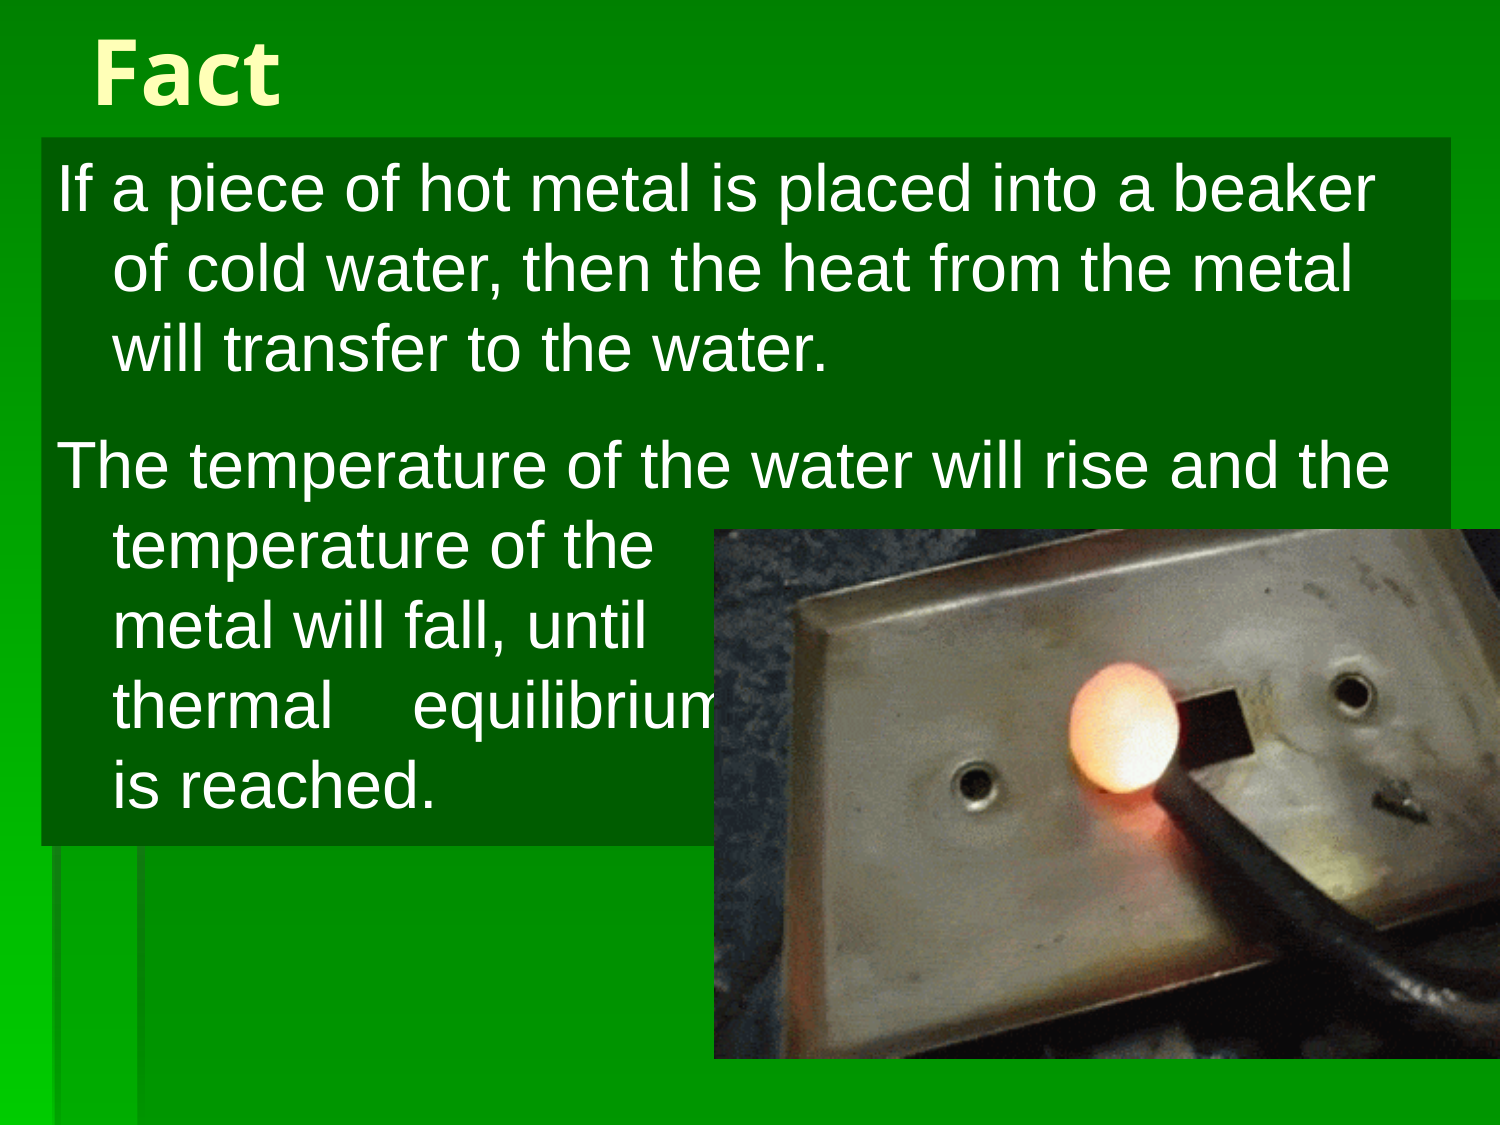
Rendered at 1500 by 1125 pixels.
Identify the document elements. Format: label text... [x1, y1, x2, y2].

list If a piece of hot metal is placed into a beaker of cold water, then the heat from the metal will transfer to the water. The temperature of the water will rise and the temperature of the metal will fall, until thermal equilibrium is reached. [41, 137, 1452, 847]
picture [714, 528, 1500, 1059]
title Fact [74, 0, 1451, 137]
